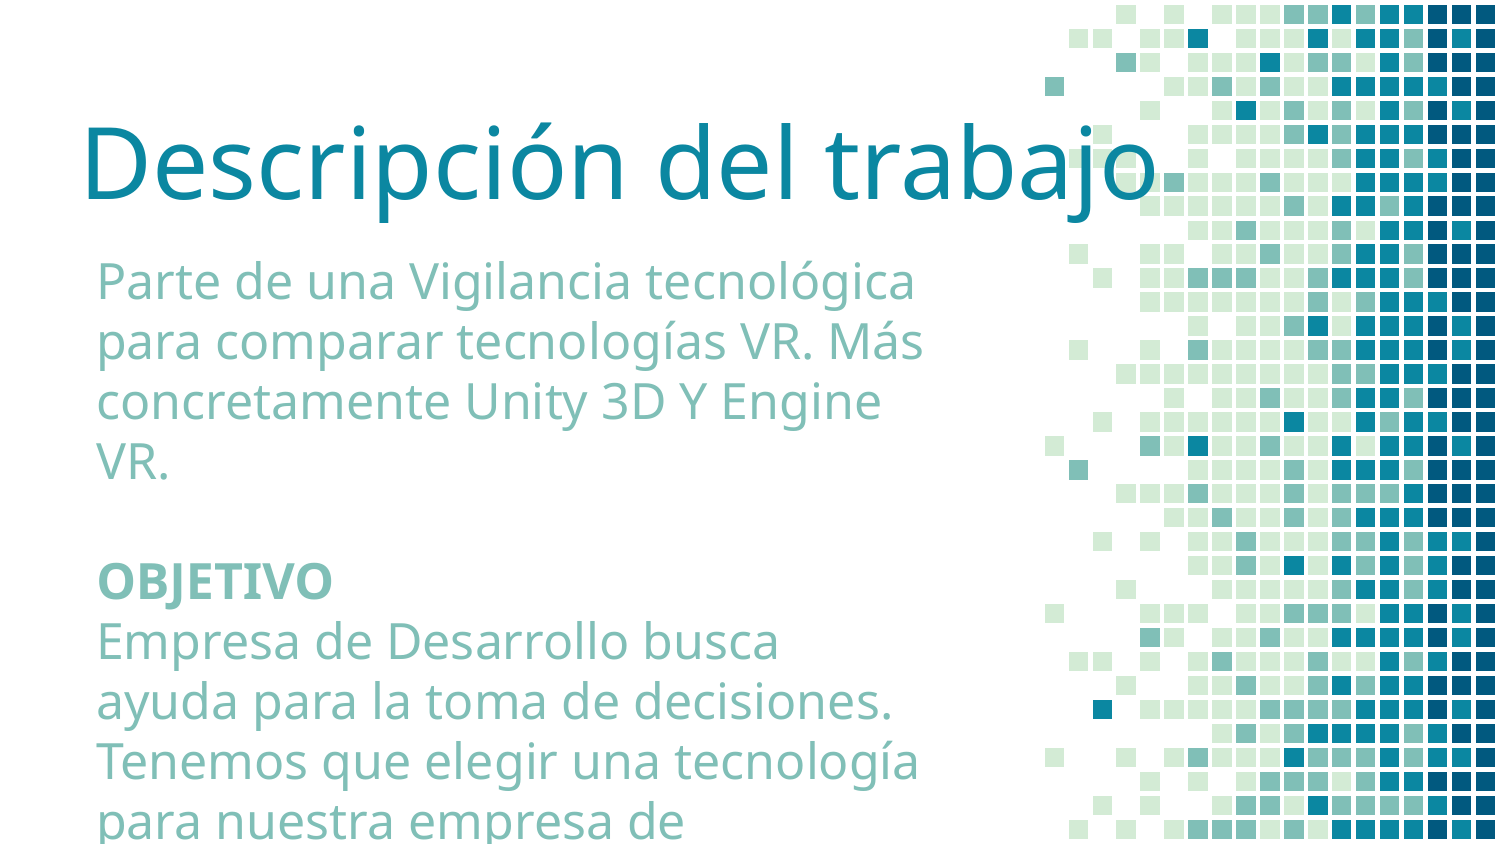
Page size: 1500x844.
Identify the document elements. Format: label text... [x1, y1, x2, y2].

title Descripción del trabajo [64, 44, 1235, 235]
subtitle Parte de una Vigilancia tecnológica para comparar tecnologías VR. Más concretamente Unity 3D Y Engine VR. OBJETIVO Empresa de Desarrollo busca ayuda para la toma de decisiones. Tenemos que elegir una tecnología para nuestra empresa de desarrollo. [81, 234, 946, 364]
